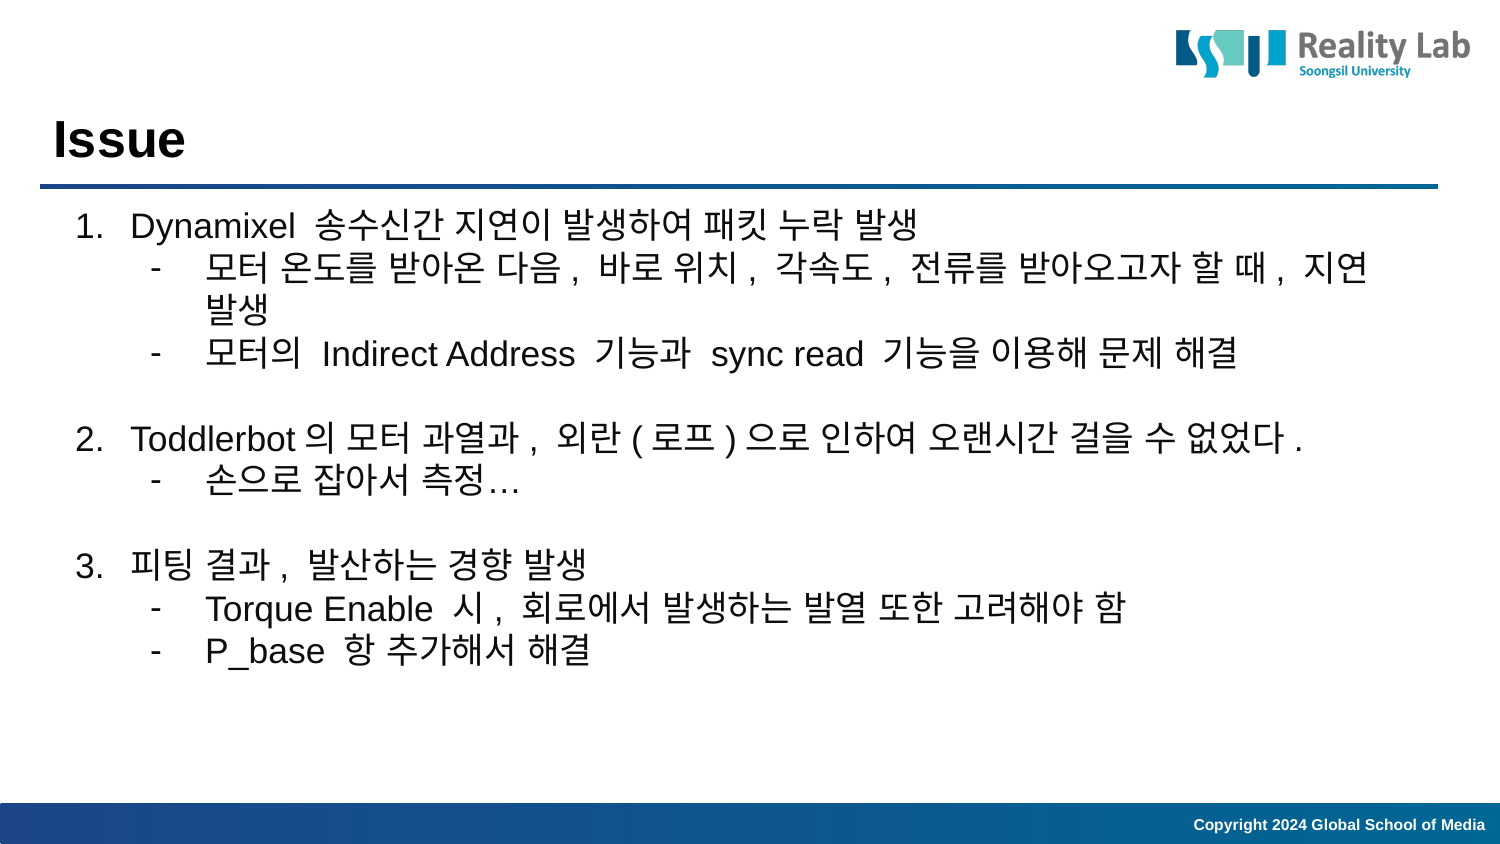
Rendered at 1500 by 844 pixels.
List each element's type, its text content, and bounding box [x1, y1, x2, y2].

text_box [0, 803, 1062, 844]
text_box Dynamixel 송수신간 지연이 발생하여 패킷 누락 발생 모터 온도를 받아온 다음, 바로 위치, 각속도, 전류를 받아오고자 할 때, 지연 발생 모터의 Indirect Address 기능과 sync read 기능을 이용해 문제 해결 Toddlerbot의 모터 과열과, 외란(로프)으로 인하여 오랜시간 걸을 수 없었다. 손으로 잡아서 측정… 피팅 결과, 발산하는 경향 발생 Torque Enable 시, 회로에서 발생하는 발열 또한 고려해야 함 P_base 항 추가해서 해결 [40, 188, 1438, 721]
text_box Copyright 2024 Global School of Media [1062, 801, 1500, 844]
title Issue [38, 90, 1437, 185]
text_box [40, 184, 1438, 188]
picture [1174, 28, 1473, 79]
